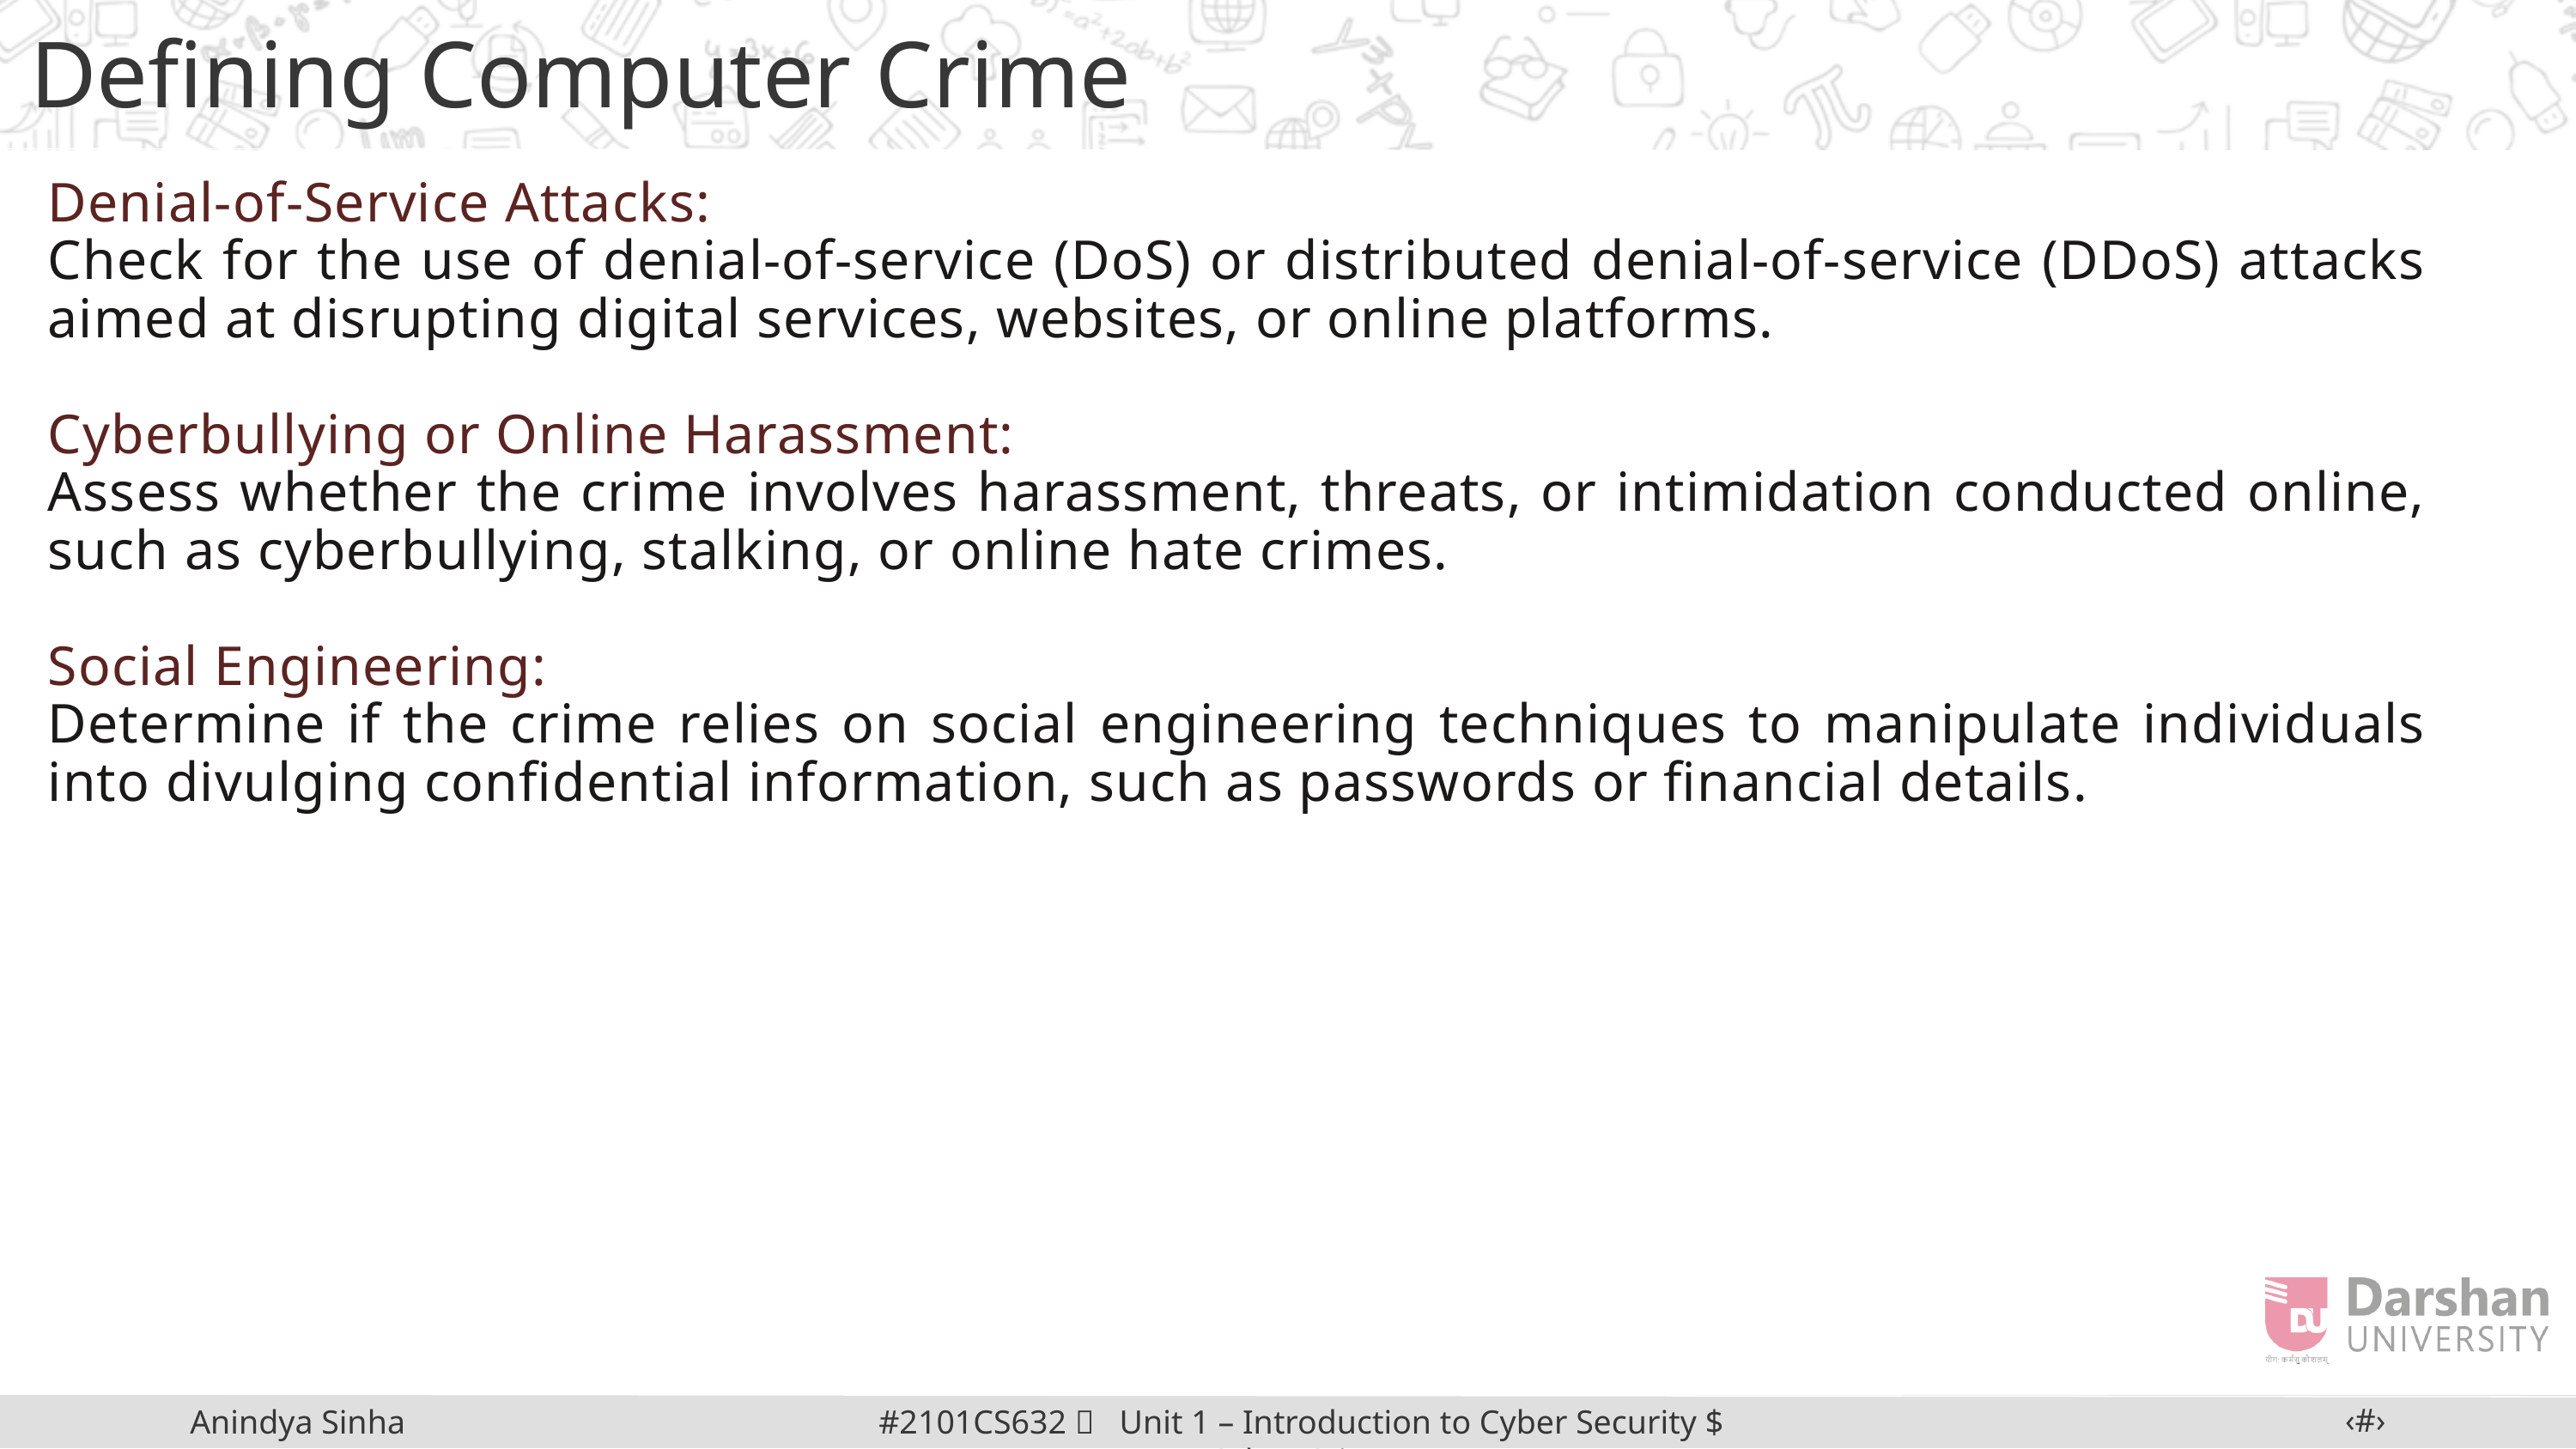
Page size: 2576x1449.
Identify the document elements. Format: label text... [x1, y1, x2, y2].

text_box [0, 0, 2576, 150]
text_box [2264, 1276, 2549, 1364]
text_box Defining Computer Crime [30, 27, 2546, 126]
text_box Denial-of-Service Attacks: Check for the use of denial-of-service (DoS) or distributed denial-of-service (DDoS) attacks aimed at disrupting digital services, websites, or online platforms. Cyberbullying or Online Harassment: Assess whether the crime involves harassment, threats, or intimidation conducted online, such as cyberbullying, stalking, or online hate crimes. Social Engineering: Determine if the crime relies on social engineering techniques to manipulate individuals into divulging confidential information, such as passwords or financial details. [47, 174, 2432, 870]
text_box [0, 1394, 2576, 1449]
